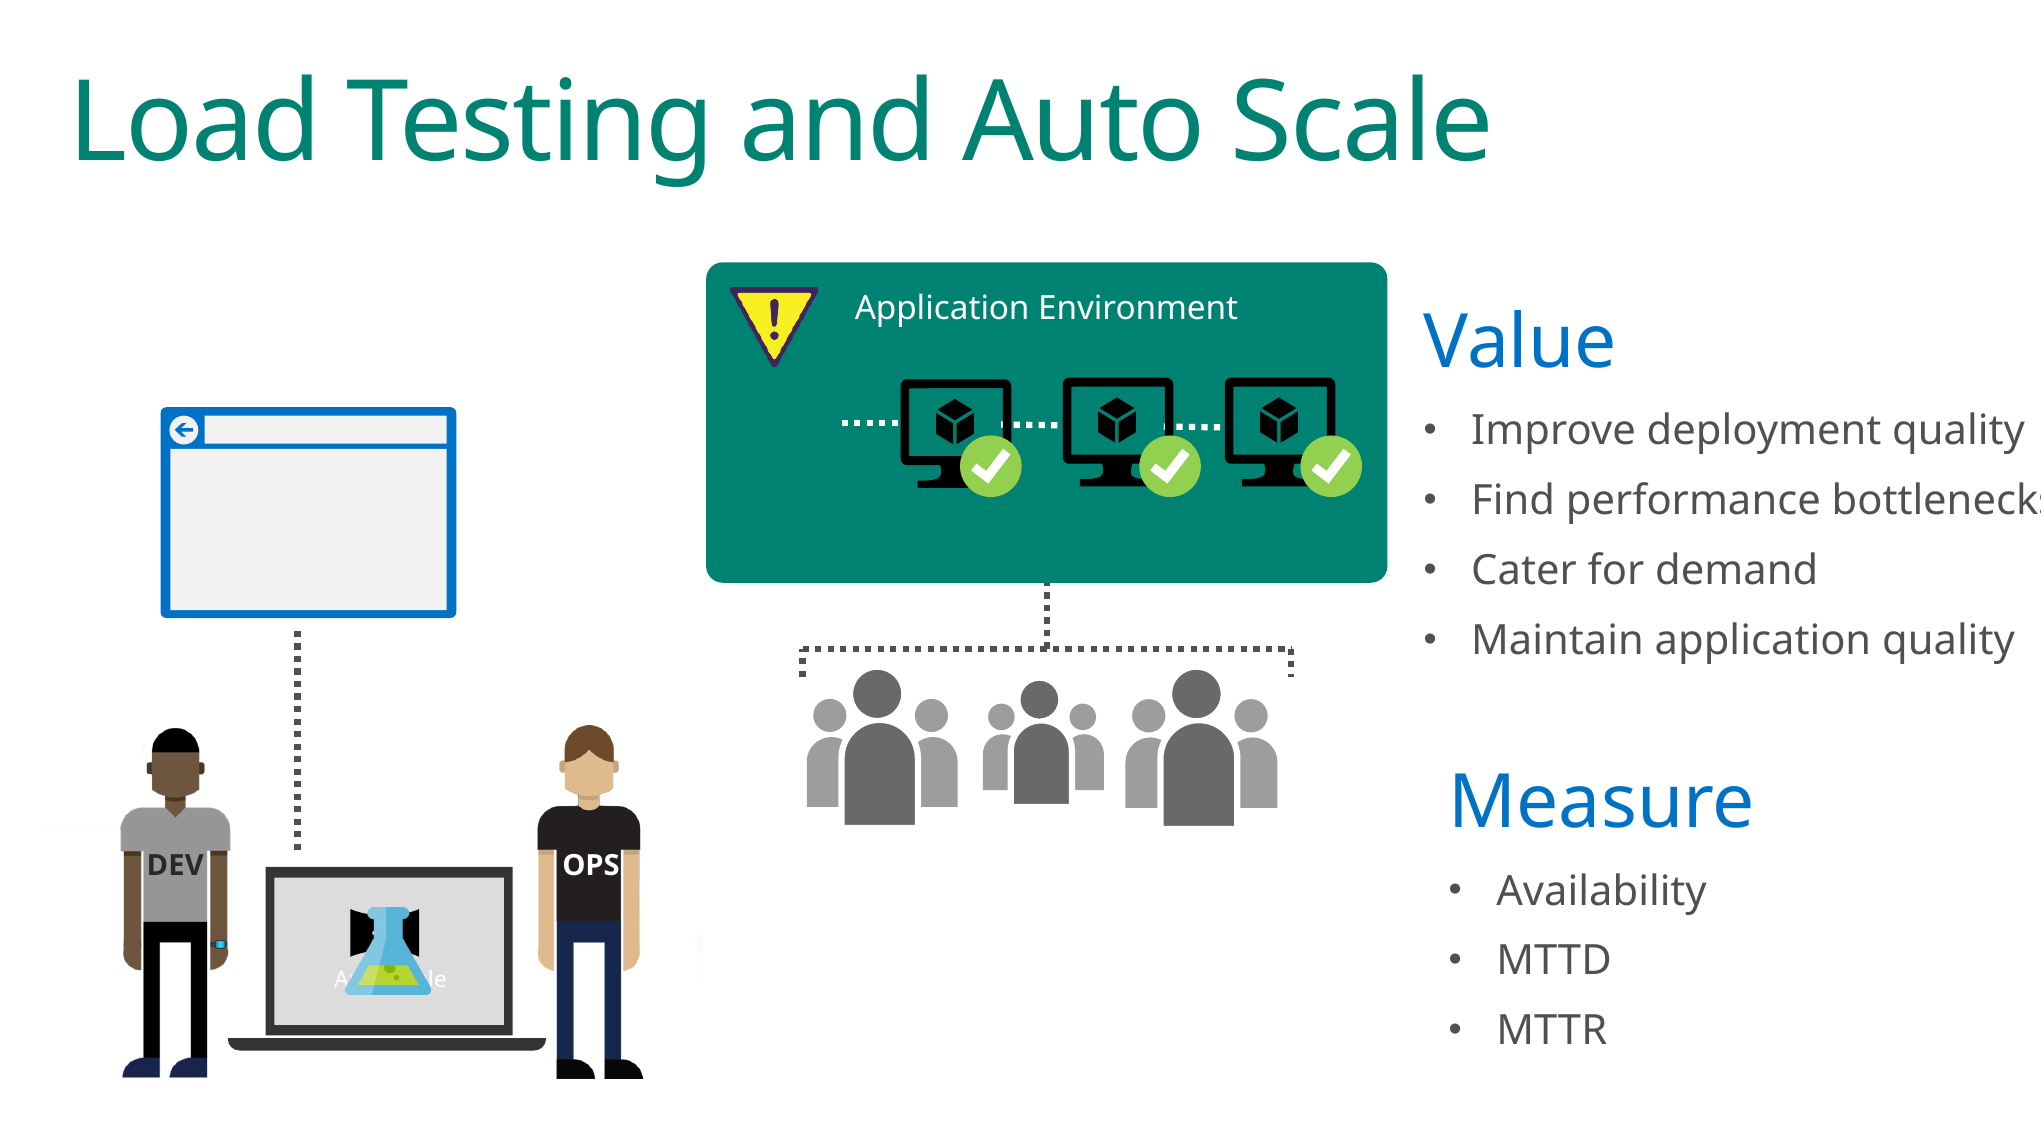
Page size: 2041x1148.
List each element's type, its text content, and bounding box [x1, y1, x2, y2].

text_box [305, 906, 477, 1000]
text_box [802, 582, 1292, 678]
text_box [160, 406, 457, 619]
picture [1058, 372, 1174, 487]
picture [896, 374, 1012, 488]
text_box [1012, 422, 1058, 429]
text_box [806, 678, 958, 829]
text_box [1300, 435, 1363, 498]
text_box Application Environment [705, 261, 1389, 584]
text_box Measure Availability MTTD MTTR [1418, 739, 2006, 1078]
picture [537, 725, 718, 1079]
picture [730, 287, 818, 367]
text_box Value Improve deployment quality Find performance bottlenecks Cater for demand Maintain application quality [1393, 278, 2041, 688]
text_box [1125, 678, 1278, 830]
picture [10, 678, 242, 1092]
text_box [242, 866, 537, 1051]
picture [344, 907, 431, 995]
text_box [959, 435, 1022, 498]
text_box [982, 678, 1105, 808]
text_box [1139, 435, 1202, 498]
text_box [1174, 422, 1220, 429]
title Load Testing and Auto Scale [45, 48, 1996, 199]
picture [1220, 372, 1336, 487]
